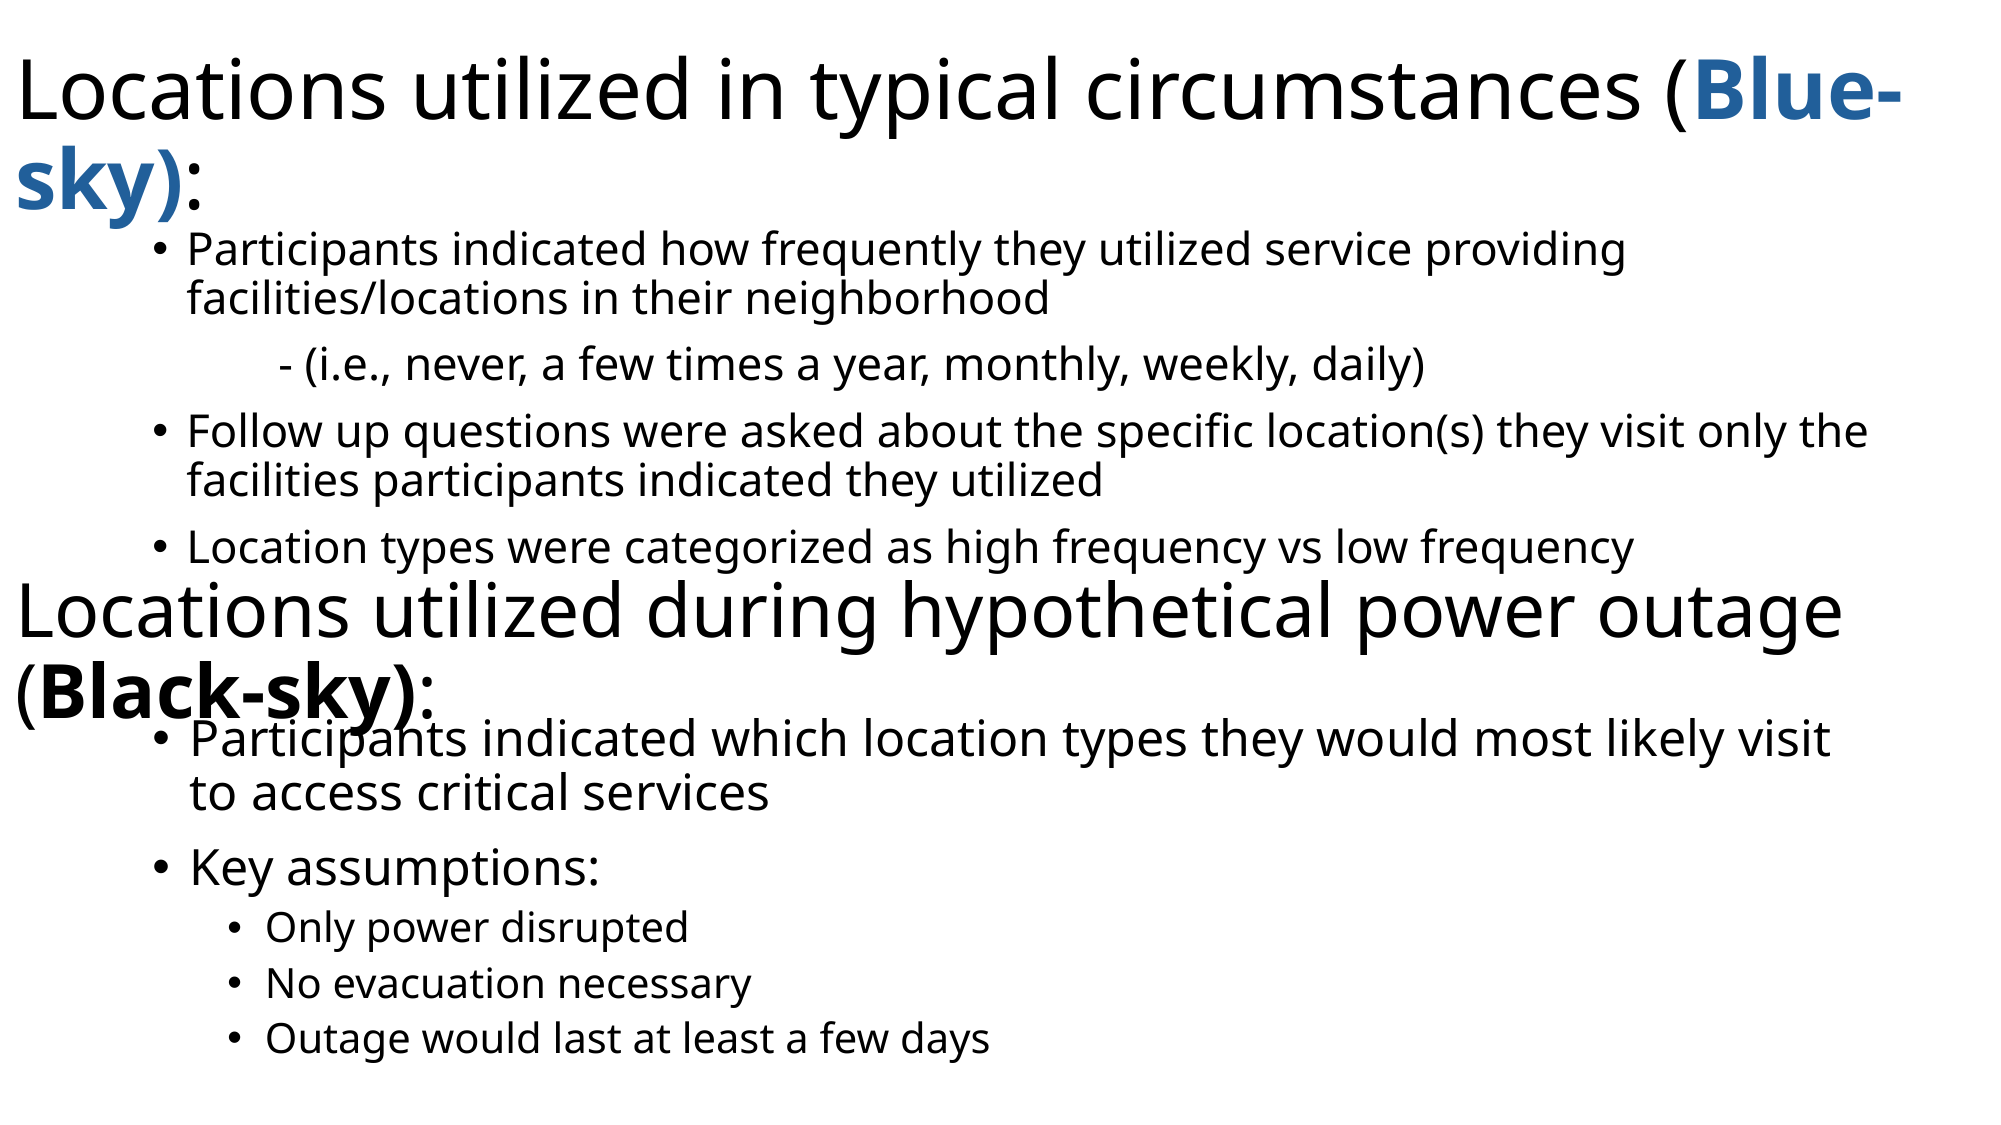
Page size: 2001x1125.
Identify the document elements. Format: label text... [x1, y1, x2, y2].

list Participants indicated which location types they would most likely visit to access critical services Key assumptions: Only power disrupted No evacuation necessary Outage would last at least a few days [137, 705, 1908, 1096]
text_box Locations utilized in typical circumstances (Blue-sky): [0, 28, 1970, 247]
title Locations utilized during hypothetical power outage (Black-sky): [0, 545, 2000, 763]
text_box Participants indicated how frequently they utilized service providing facilities/locations in their neighborhood - (i.e., never, a few times a year, monthly, weekly, daily) Follow up questions were asked about the specific location(s) they visit only the facilities participants indicated they utilized Location types were categorized as high frequency vs low frequency [137, 218, 1930, 581]
